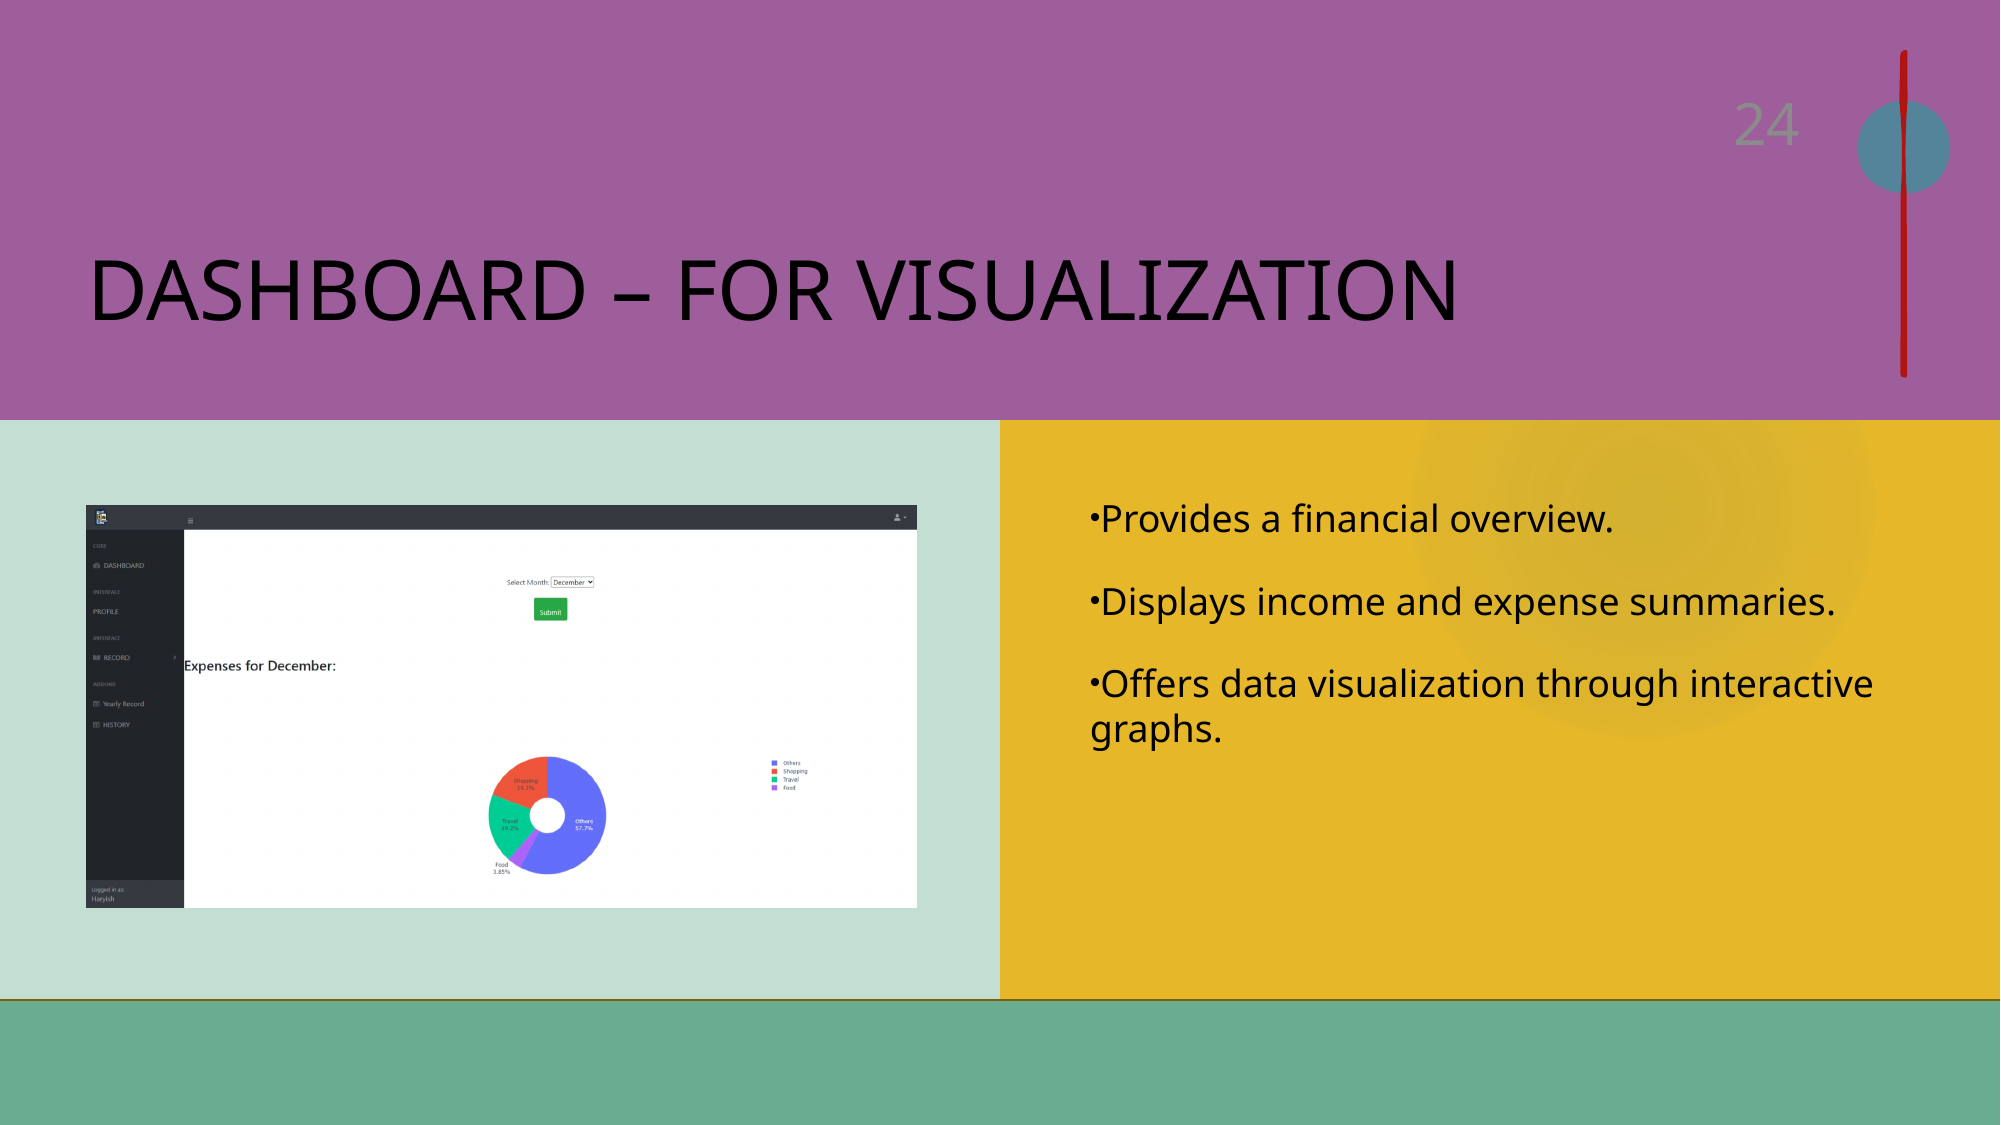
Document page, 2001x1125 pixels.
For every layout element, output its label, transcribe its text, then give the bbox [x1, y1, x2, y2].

title DASHBOARD – for Visualization [86, 67, 1815, 338]
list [86, 505, 917, 908]
slide_number 24 [1698, 48, 1836, 175]
list Provides a financial overview. Displays income and expense summaries. Offers data visualization through interactive graphs. [1074, 487, 1905, 926]
